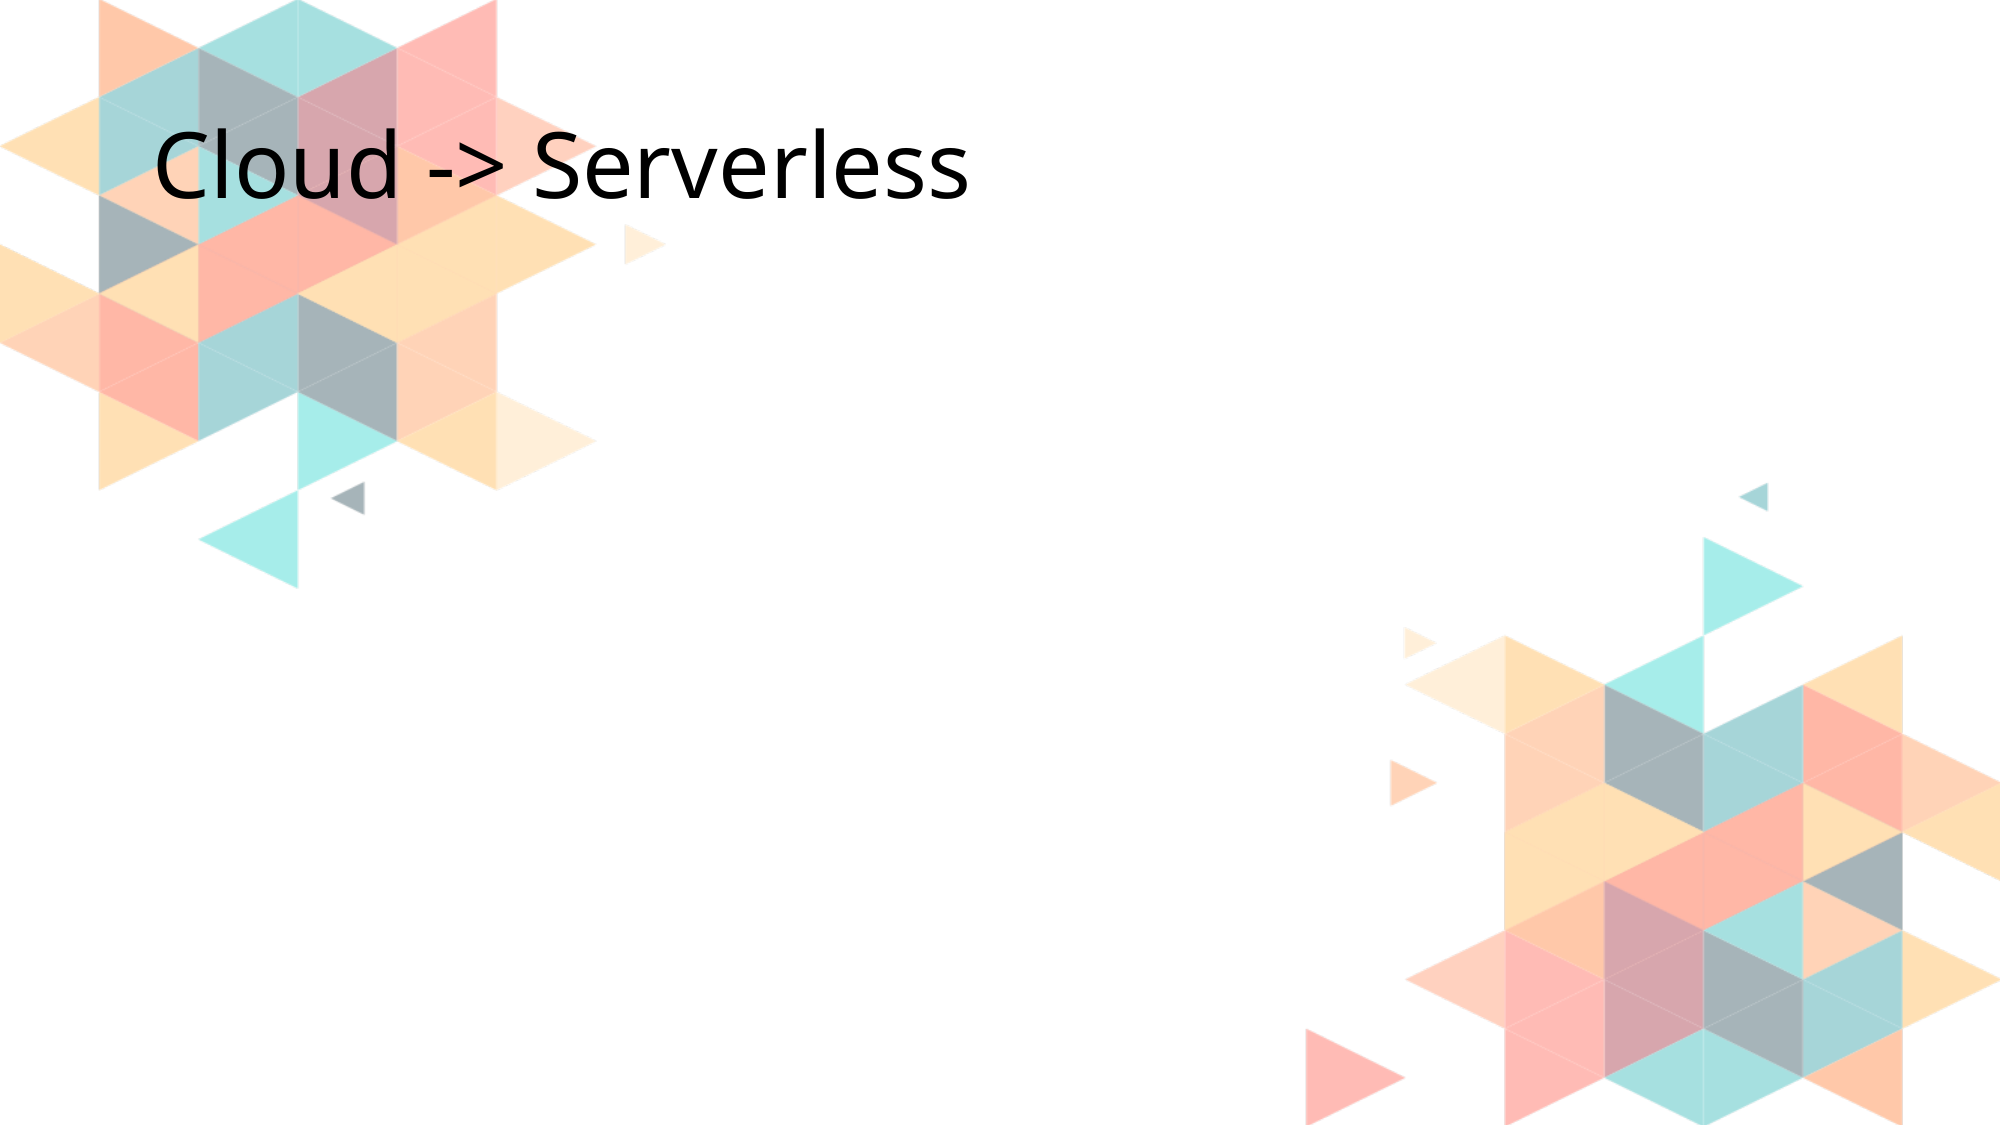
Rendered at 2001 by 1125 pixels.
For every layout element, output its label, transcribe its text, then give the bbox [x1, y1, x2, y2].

title Cloud -> Serverless [137, 59, 1863, 278]
